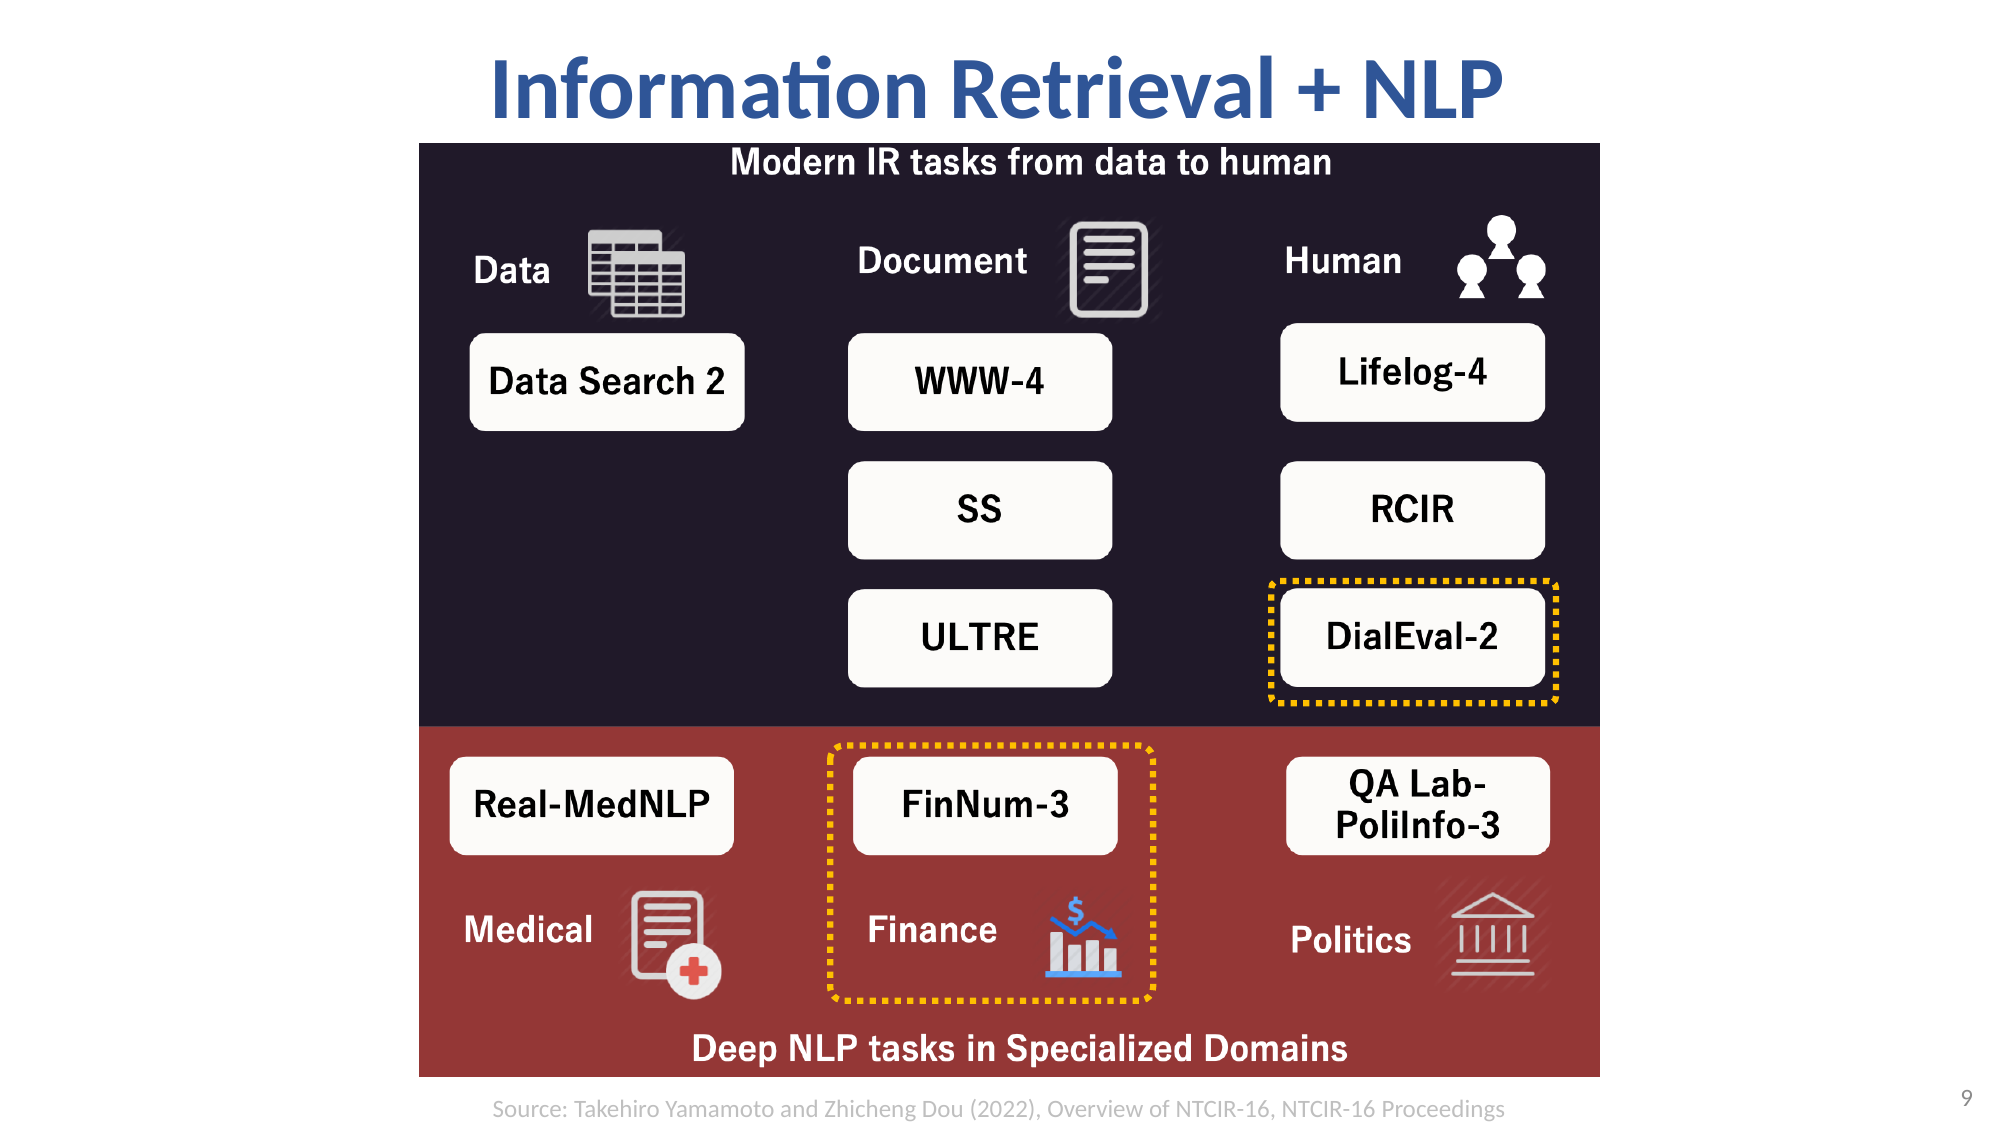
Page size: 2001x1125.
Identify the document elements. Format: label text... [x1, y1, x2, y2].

picture [418, 143, 1600, 1077]
title Information Retrieval + NLP [87, 22, 1929, 144]
text_box Source: Takehiro Yamamoto and Zhicheng Dou (2022), Overview of NTCIR-16, NTCIR-16 Proceedings [419, 1084, 1581, 1125]
slide_number 9 [1830, 1076, 1989, 1116]
